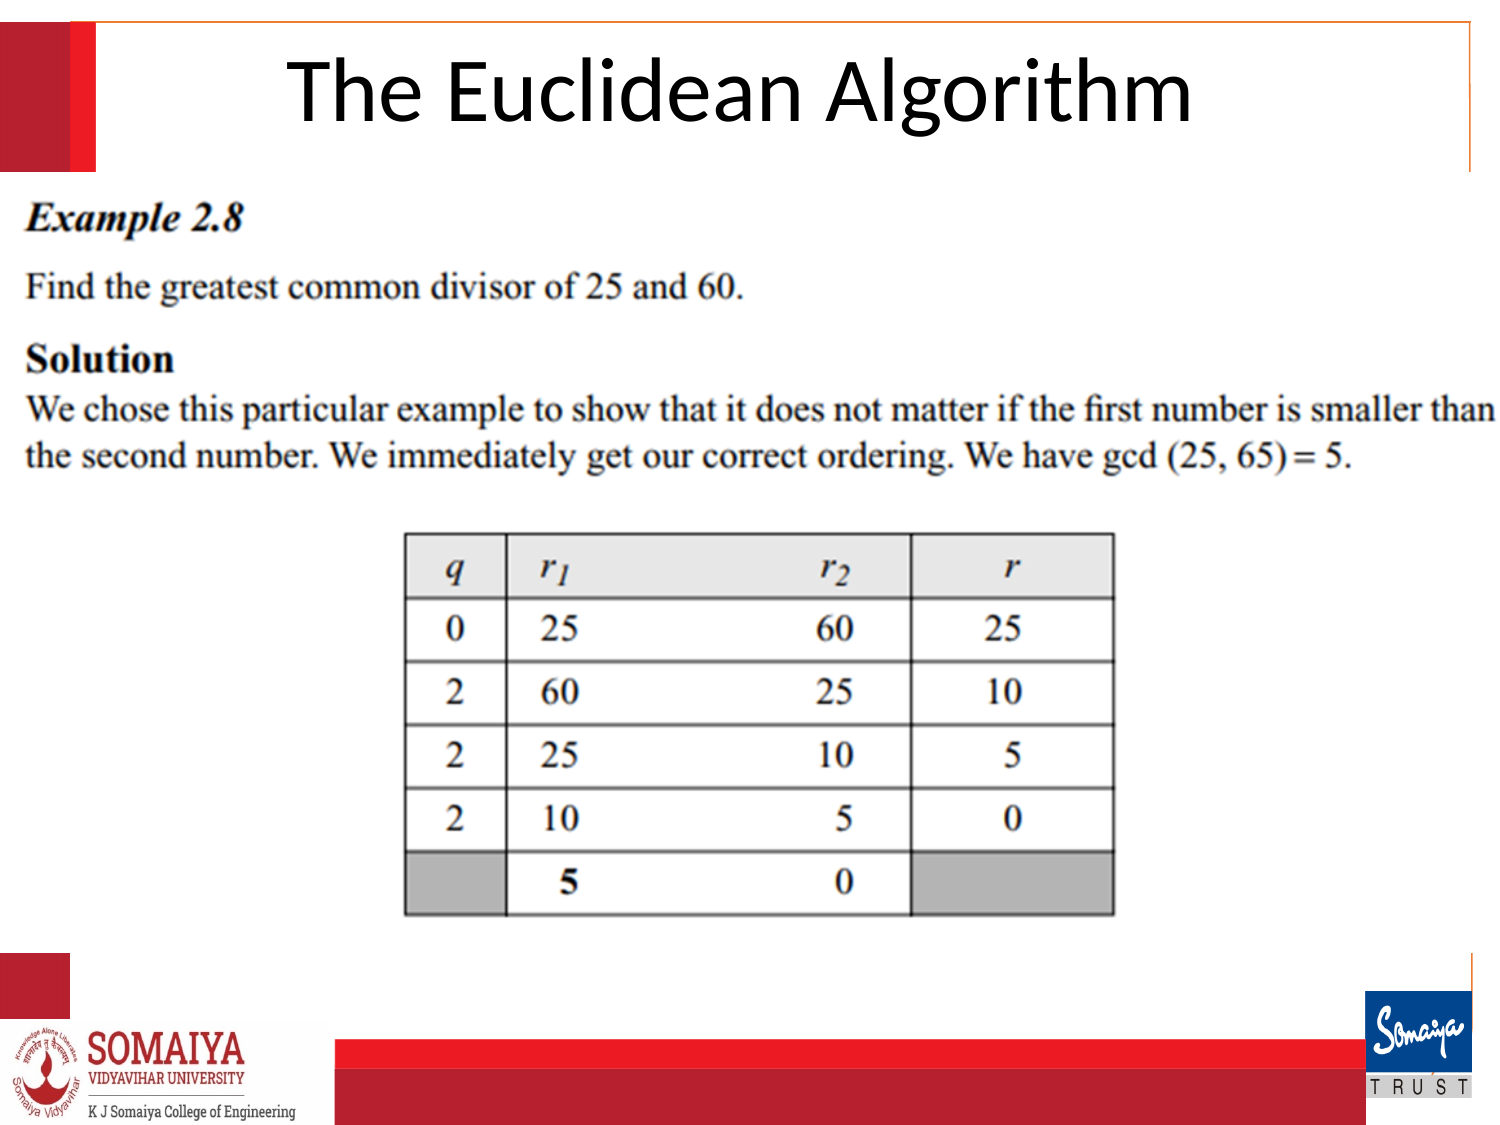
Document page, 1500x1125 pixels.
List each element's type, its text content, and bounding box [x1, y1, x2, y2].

picture [335, 1040, 1365, 1125]
picture [1365, 991, 1472, 1098]
picture [0, 22, 1500, 1125]
title The Euclidean Algorithm [134, 35, 1349, 170]
